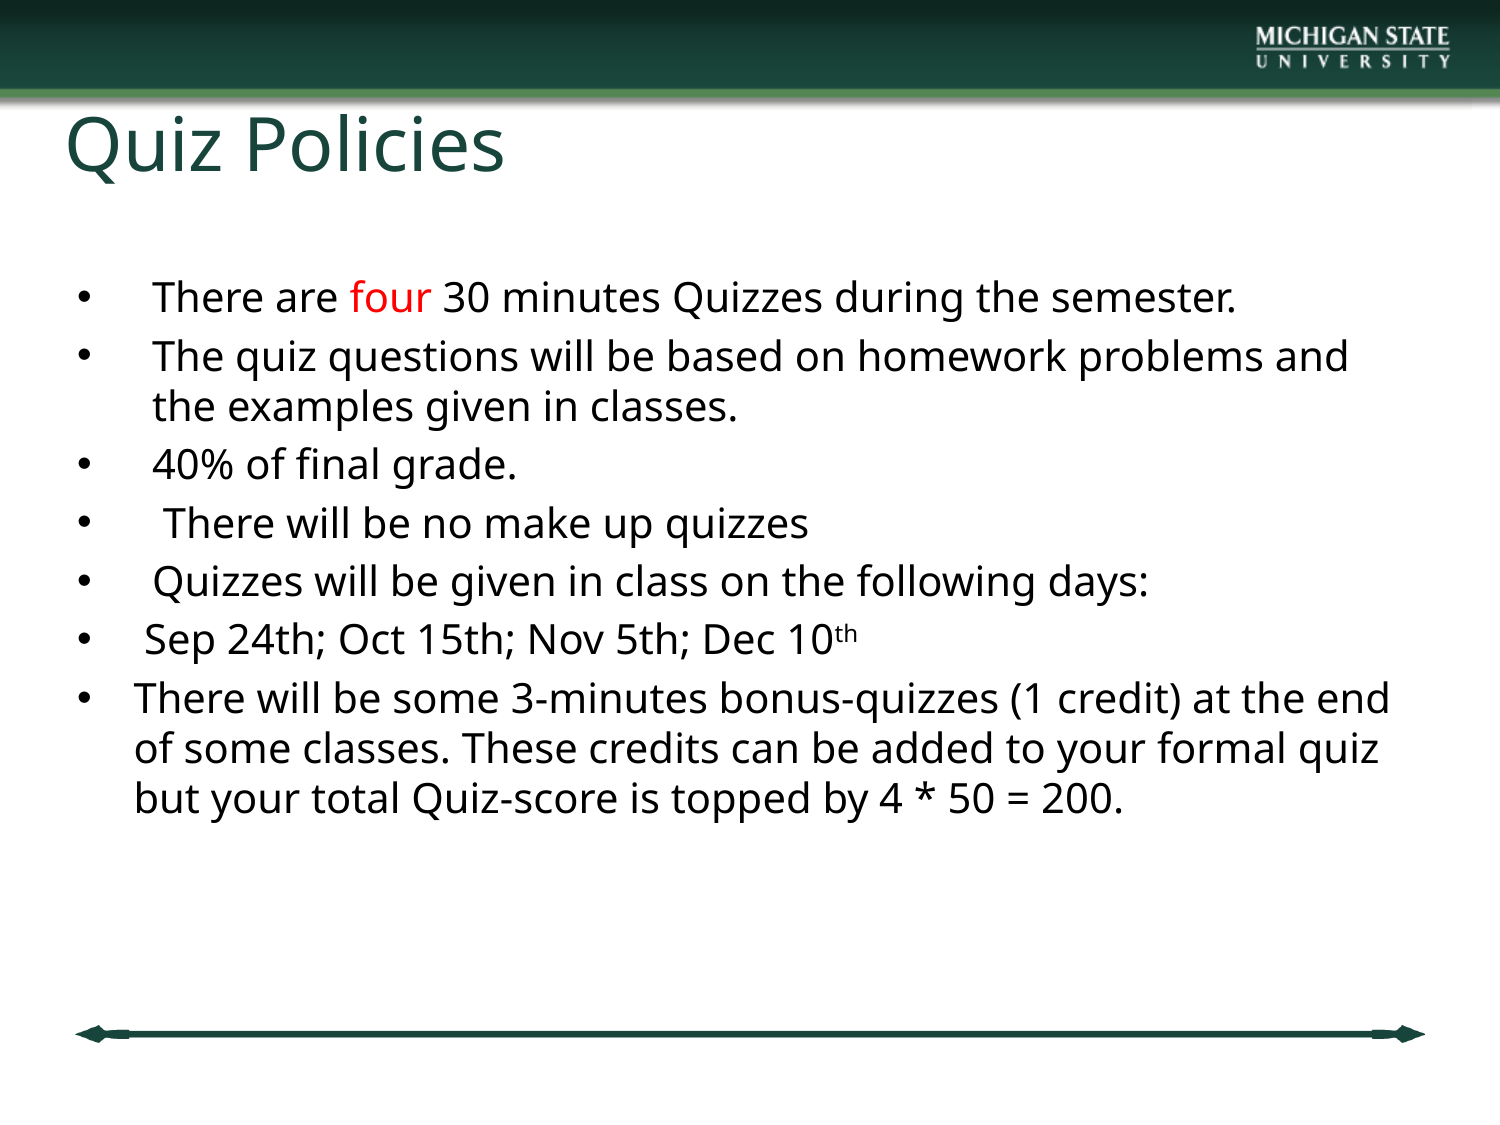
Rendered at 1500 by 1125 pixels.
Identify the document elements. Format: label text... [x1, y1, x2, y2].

picture [0, 0, 1500, 110]
picture [1413, 1025, 1425, 1043]
text_box Quiz Policies [49, 88, 1113, 252]
text_box There are four 30 minutes Quizzes during the semester. The quiz questions will be based on homework problems and the examples given in classes. 40% of final grade. There will be no make up quizzes Quizzes will be given in class on the following days: Sep 24th; Oct 15th; Nov 5th; Dec 10th There will be some 3-minutes bonus-quizzes (1 credit) at the end of some classes. These credits can be added to your formal quiz but your total Quiz-score is topped by 4 * 50 = 200. [62, 263, 1413, 1077]
